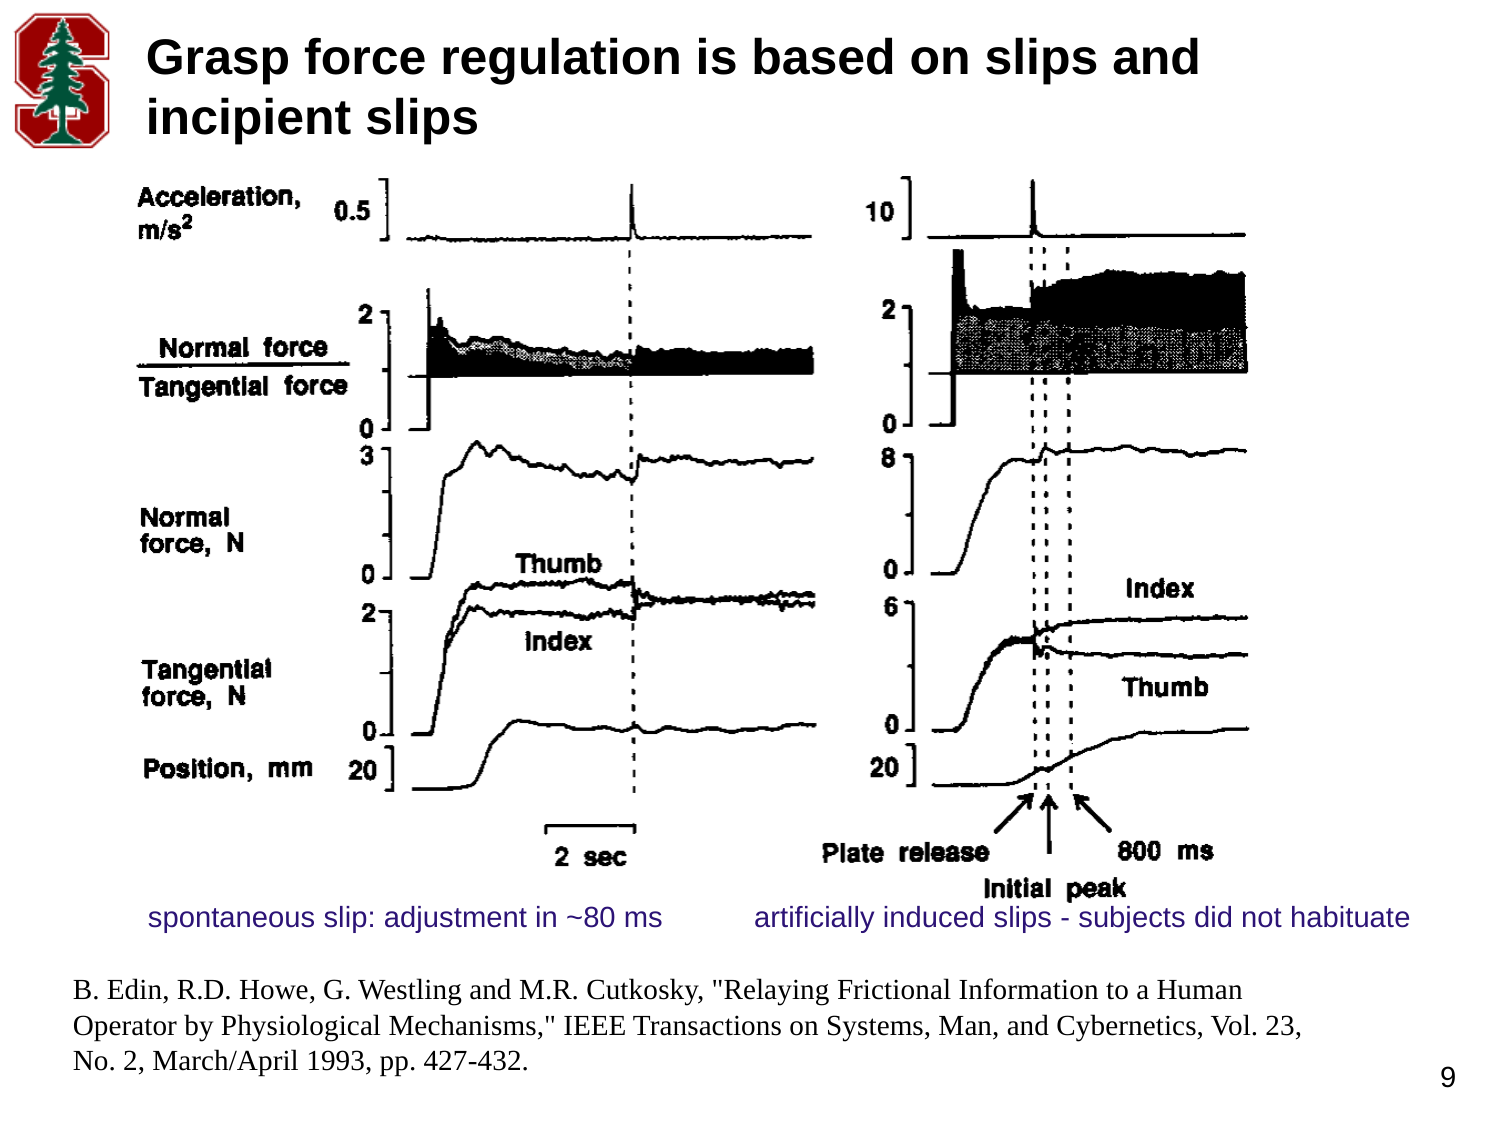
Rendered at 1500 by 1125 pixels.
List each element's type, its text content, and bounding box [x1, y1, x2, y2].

text_box artificially induced slips - subjects did not habituate [747, 891, 1438, 938]
text_box spontaneous slip: adjustment in ~80 ms [141, 927, 723, 938]
list B. Edin, R.D. Howe, G. Westling and M.R. Cutkosky, "Relaying Frictional Information to a Human Operator by Physiological Mechanisms," IEEE Transactions on Systems, Man, and Cybernetics, Vol. 23, No. 2, March/April 1993, pp. 427-432. [66, 964, 1342, 1105]
title Grasp force regulation is based on slips and incipient slips [139, 14, 1415, 155]
picture [12, 10, 1286, 918]
slide_number ‹#› [1415, 434, 1463, 1100]
